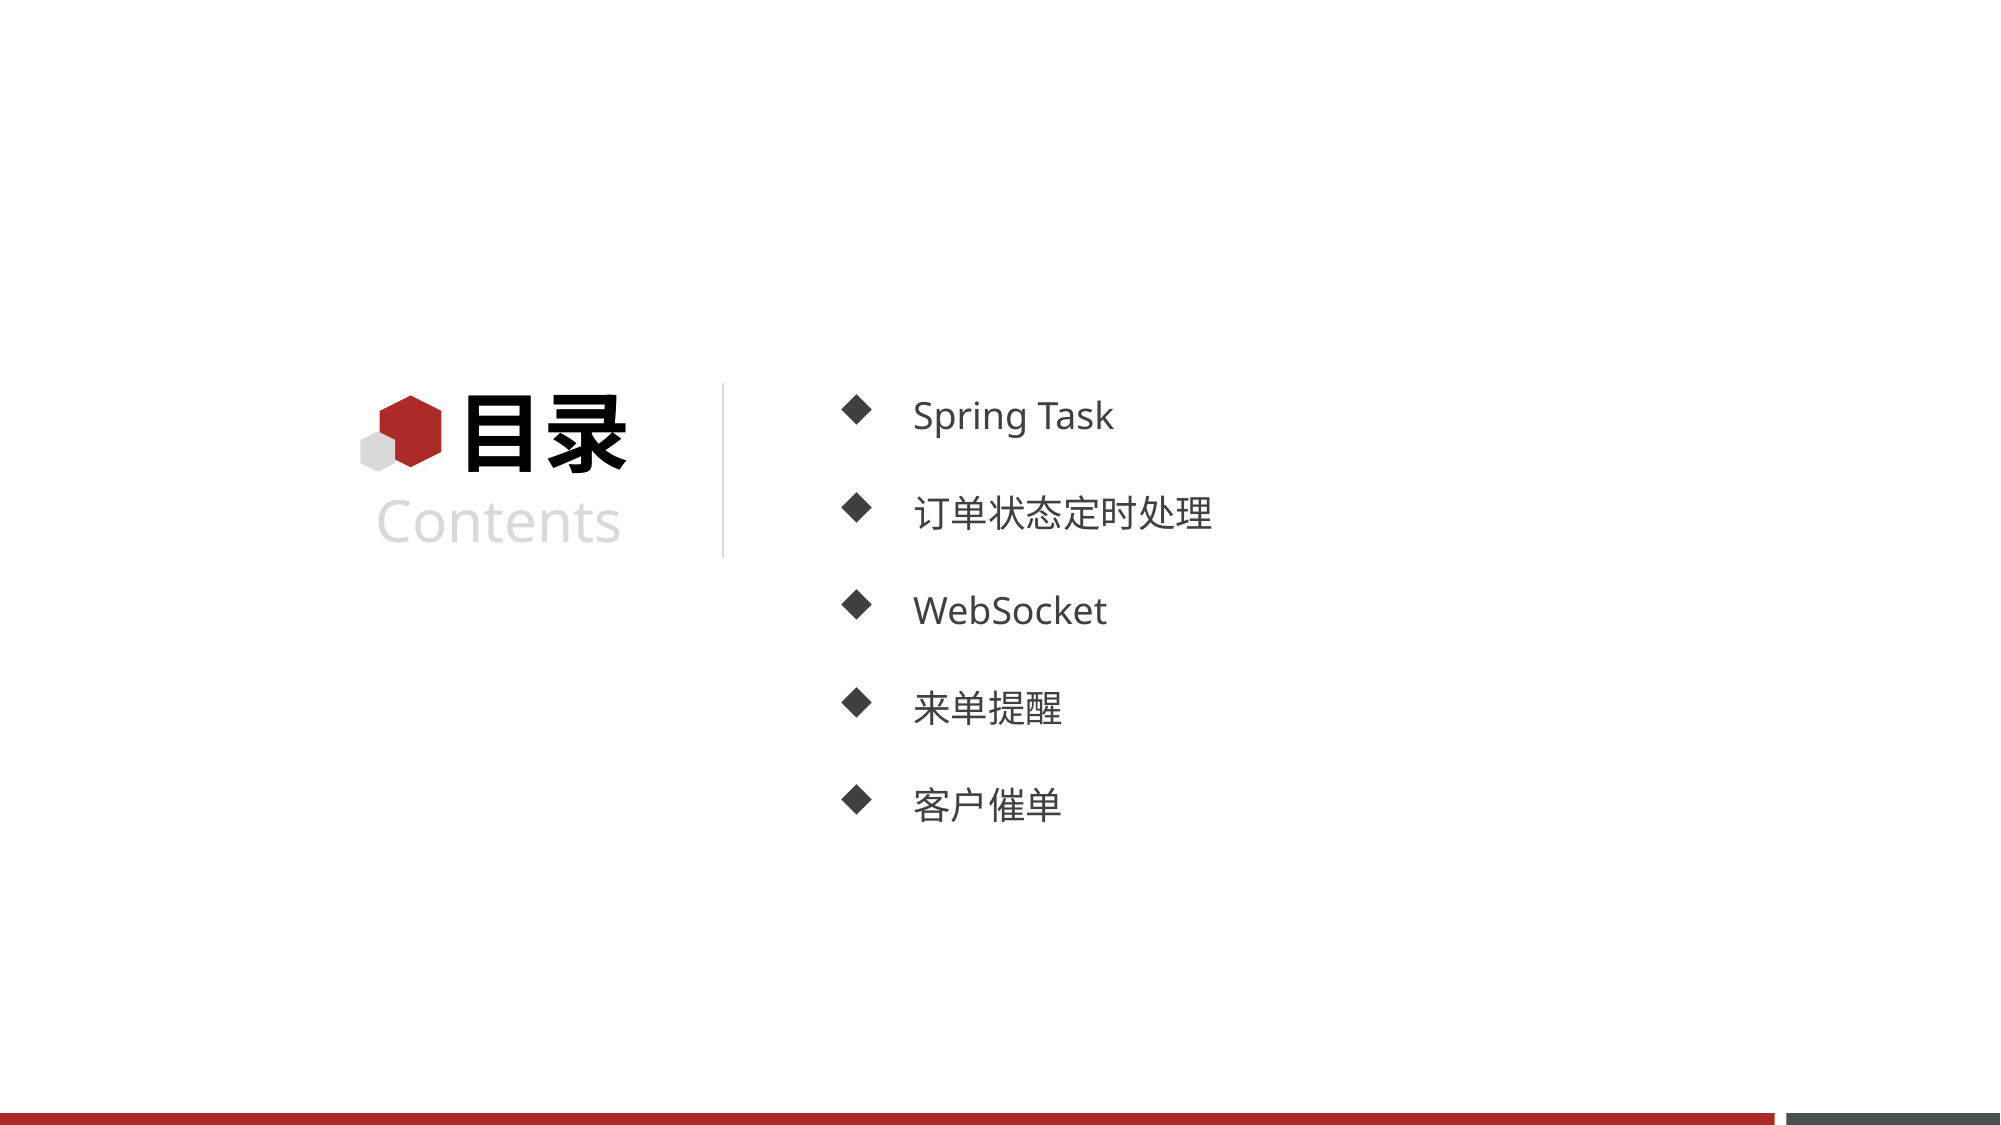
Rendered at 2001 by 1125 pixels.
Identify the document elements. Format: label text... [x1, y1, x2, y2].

list Spring Task 订单状态定时处理 WebSocket 来单提醒 客户催单 [823, 332, 1804, 843]
